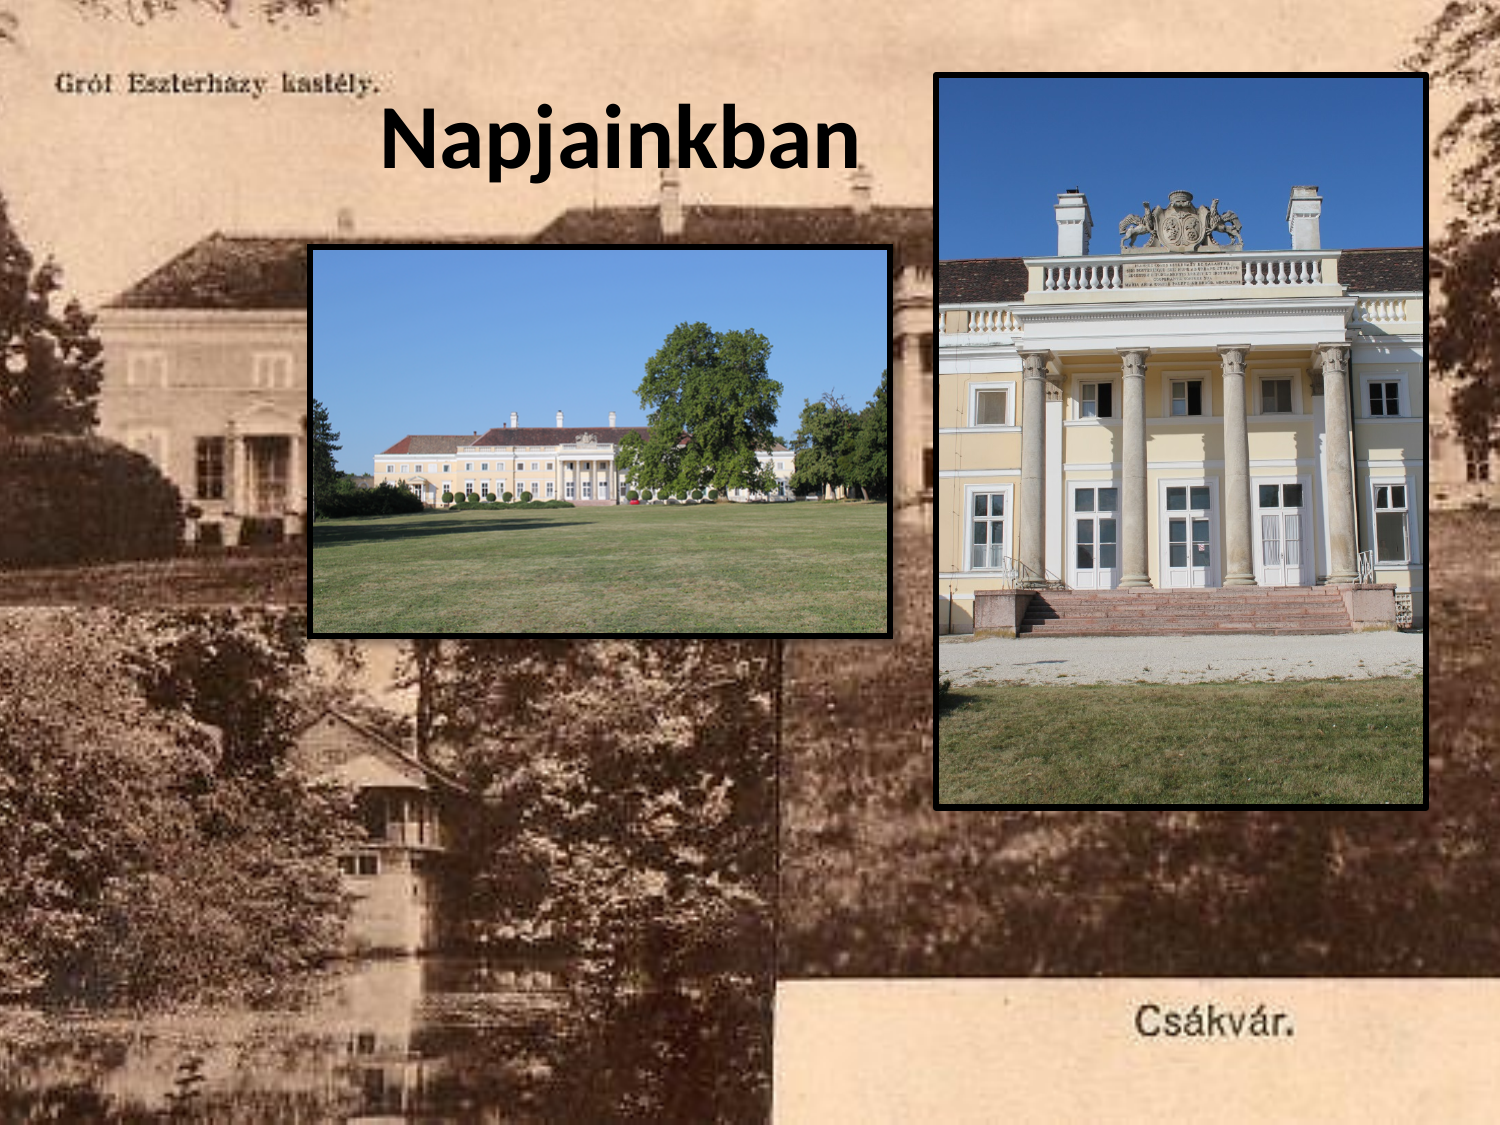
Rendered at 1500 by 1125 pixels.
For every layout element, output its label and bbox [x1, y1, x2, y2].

list [312, 249, 888, 633]
picture [0, 0, 1500, 1125]
